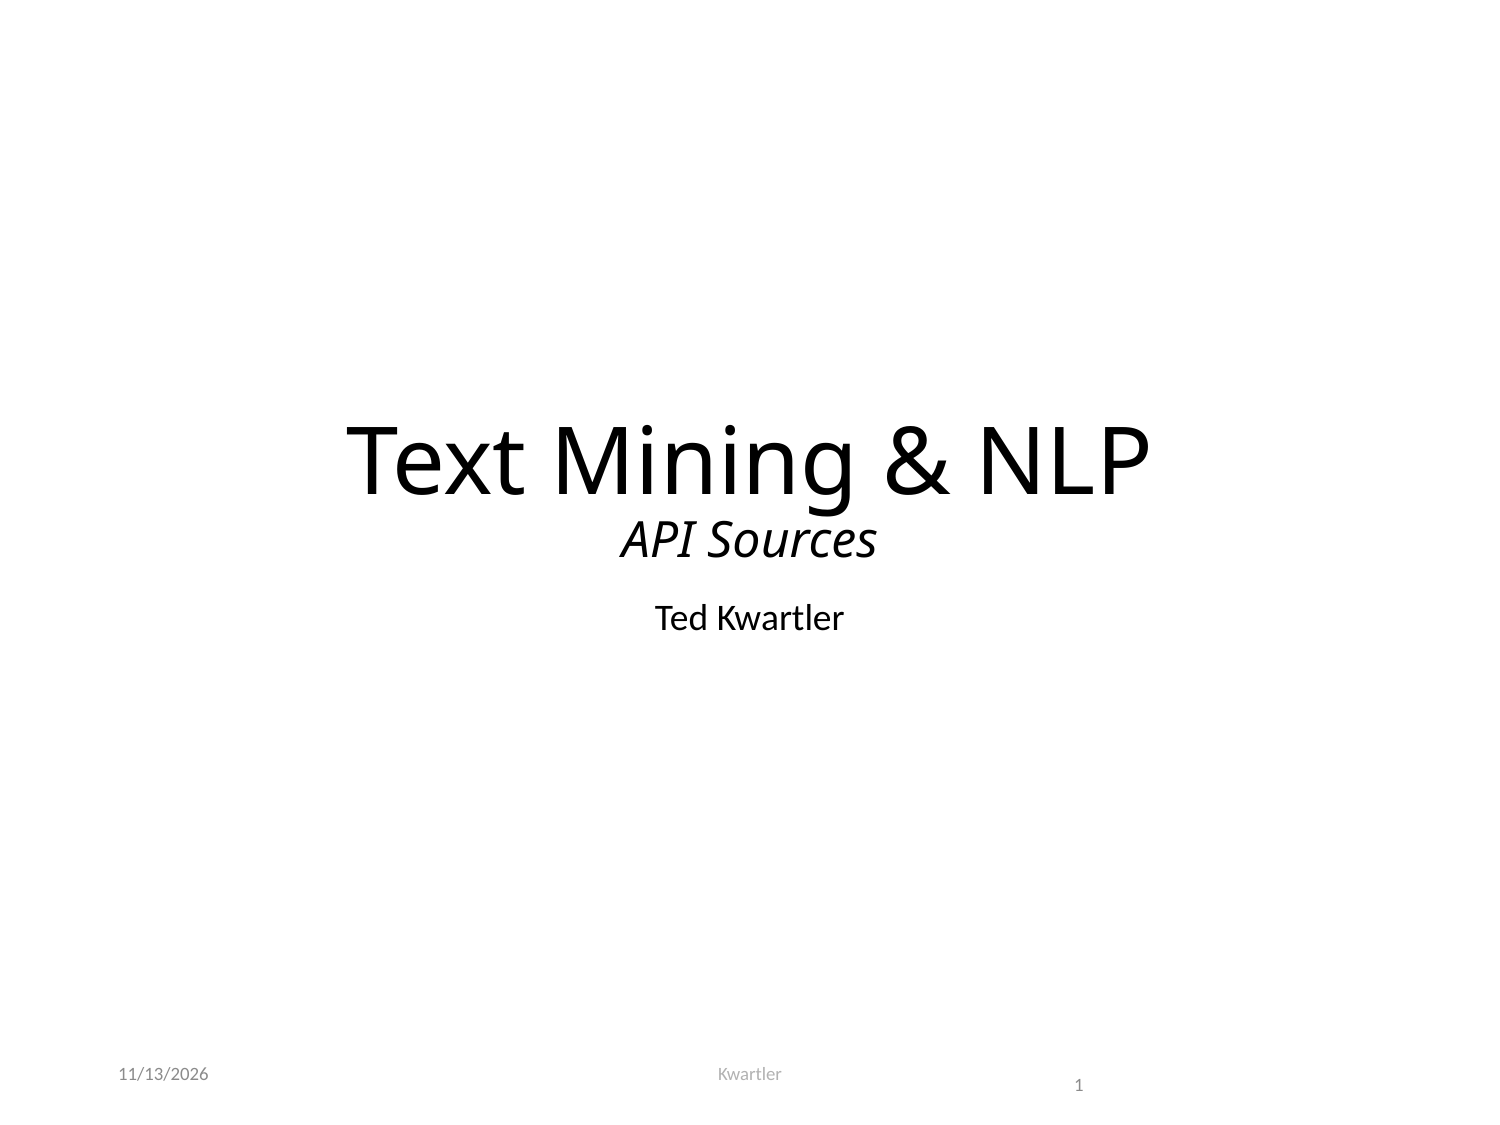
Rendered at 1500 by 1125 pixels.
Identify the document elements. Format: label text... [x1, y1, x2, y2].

footer Kwartler [496, 1042, 1004, 1103]
slide_number 1 [1059, 1042, 1200, 1103]
subtitle Ted Kwartler [187, 590, 1313, 863]
title Text Mining & NLP API Sources [187, 184, 1313, 576]
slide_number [103, 1042, 441, 1103]
